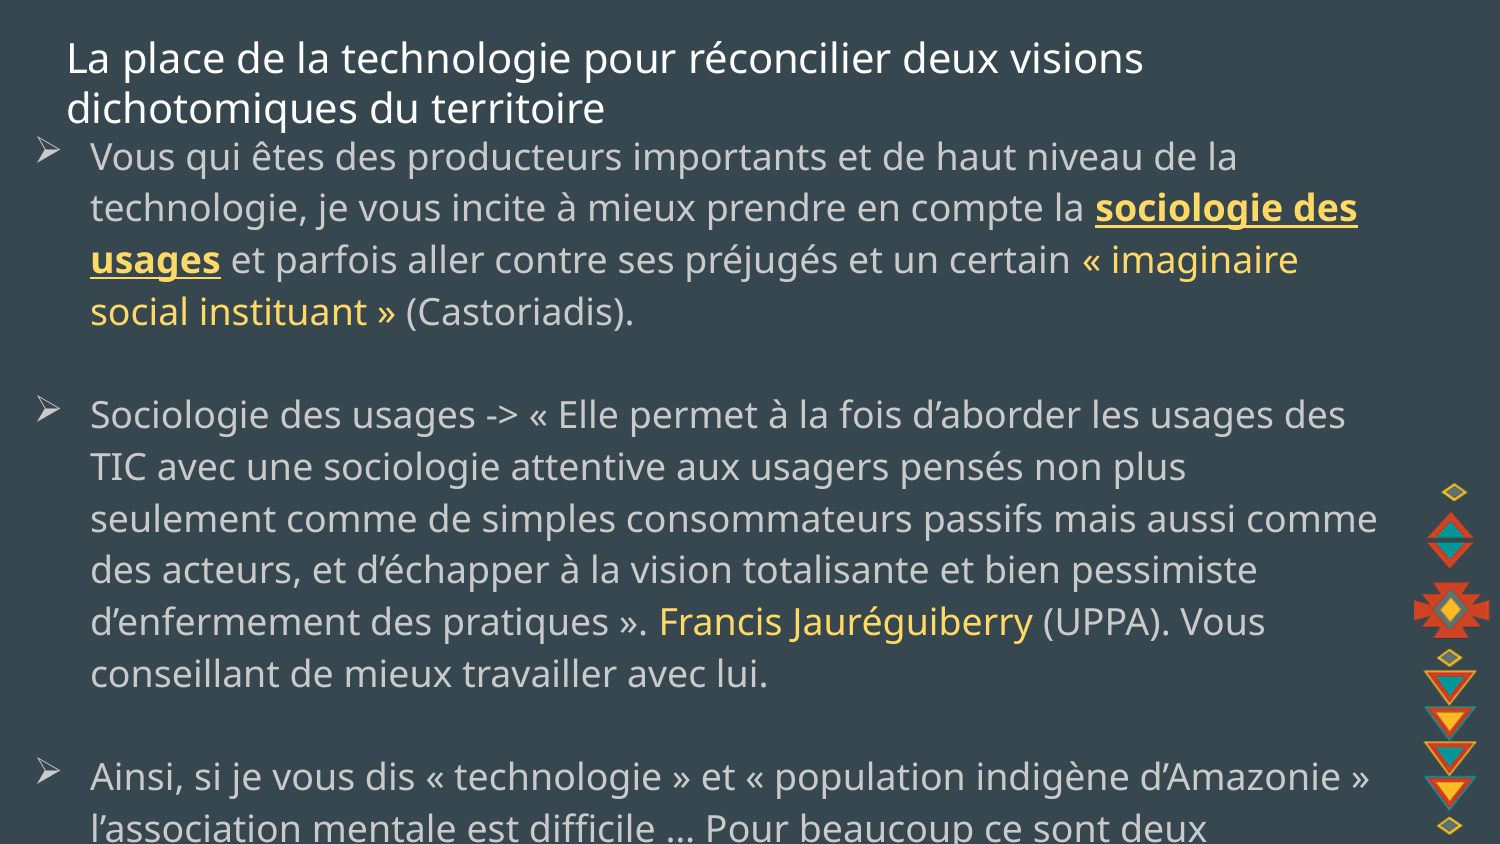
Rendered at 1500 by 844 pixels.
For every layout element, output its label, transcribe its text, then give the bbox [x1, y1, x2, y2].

list Vous qui êtes des producteurs importants et de haut niveau de la technologie, je vous incite à mieux prendre en compte la sociologie des usages et parfois aller contre ses préjugés et un certain « imaginaire social instituant » (Castoriadis). Sociologie des usages -> « Elle permet à la fois d’aborder les usages des TIC avec une sociologie attentive aux usagers pensés non plus seulement comme de simples consommateurs passifs mais aussi comme des acteurs, et d’échapper à la vision totalisante et bien pessimiste d’enfermement des pratiques ». Francis Jauréguiberry (UPPA). Vous conseillant de mieux travailler avec lui. Ainsi, si je vous dis « technologie » et « population indigène d’Amazonie » l’association mentale est difficile … Pour beaucoup ce sont deux imaginaires qui s’opposent naturellement dans votre esprit. La réalité est pourtant autre ! [0, 110, 1398, 672]
title La place de la technologie pour réconcilier deux visions dichotomiques du territoire [51, 16, 1449, 111]
picture [1413, 468, 1500, 844]
